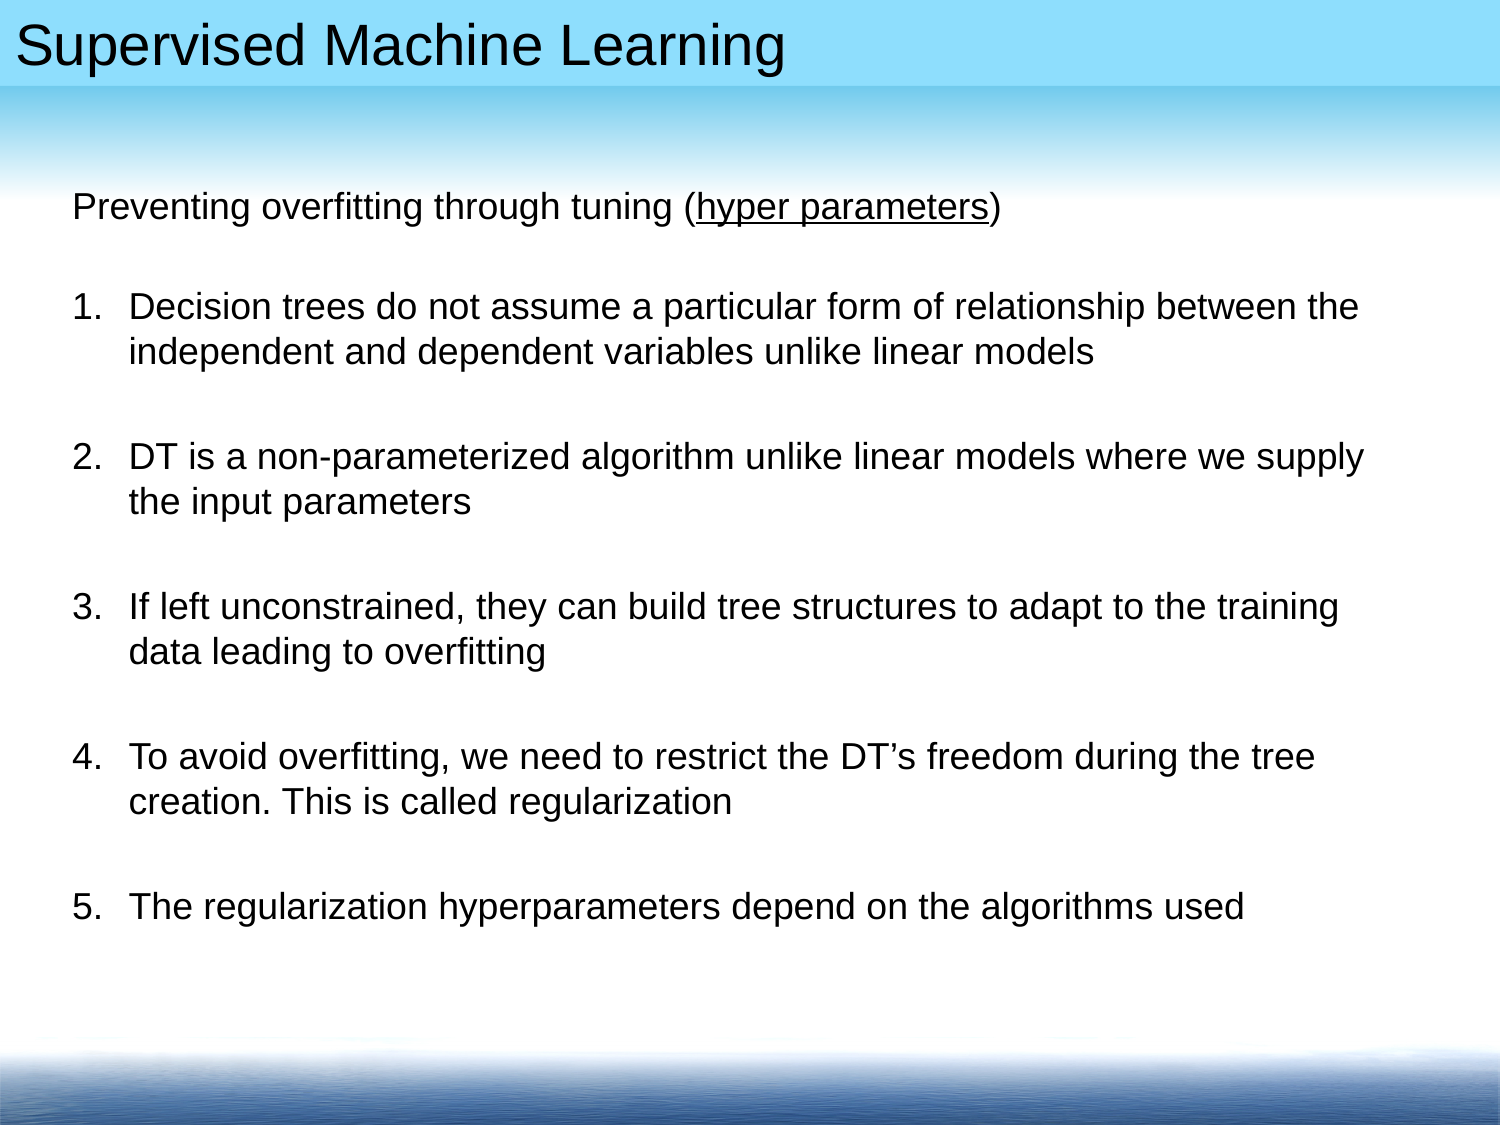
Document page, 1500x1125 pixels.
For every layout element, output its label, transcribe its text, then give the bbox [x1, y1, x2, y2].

list Preventing overfitting through tuning (hyper parameters) Decision trees do not assume a particular form of relationship between the independent and dependent variables unlike linear models DT is a non-parameterized algorithm unlike linear models where we supply the input parameters If left unconstrained, they can build tree structures to adapt to the training data leading to overfitting To avoid overfitting, we need to restrict the DT’s freedom during the tree creation. This is called regularization The regularization hyperparameters depend on the algorithms used [57, 174, 1408, 1066]
picture [0, 1037, 1500, 1125]
